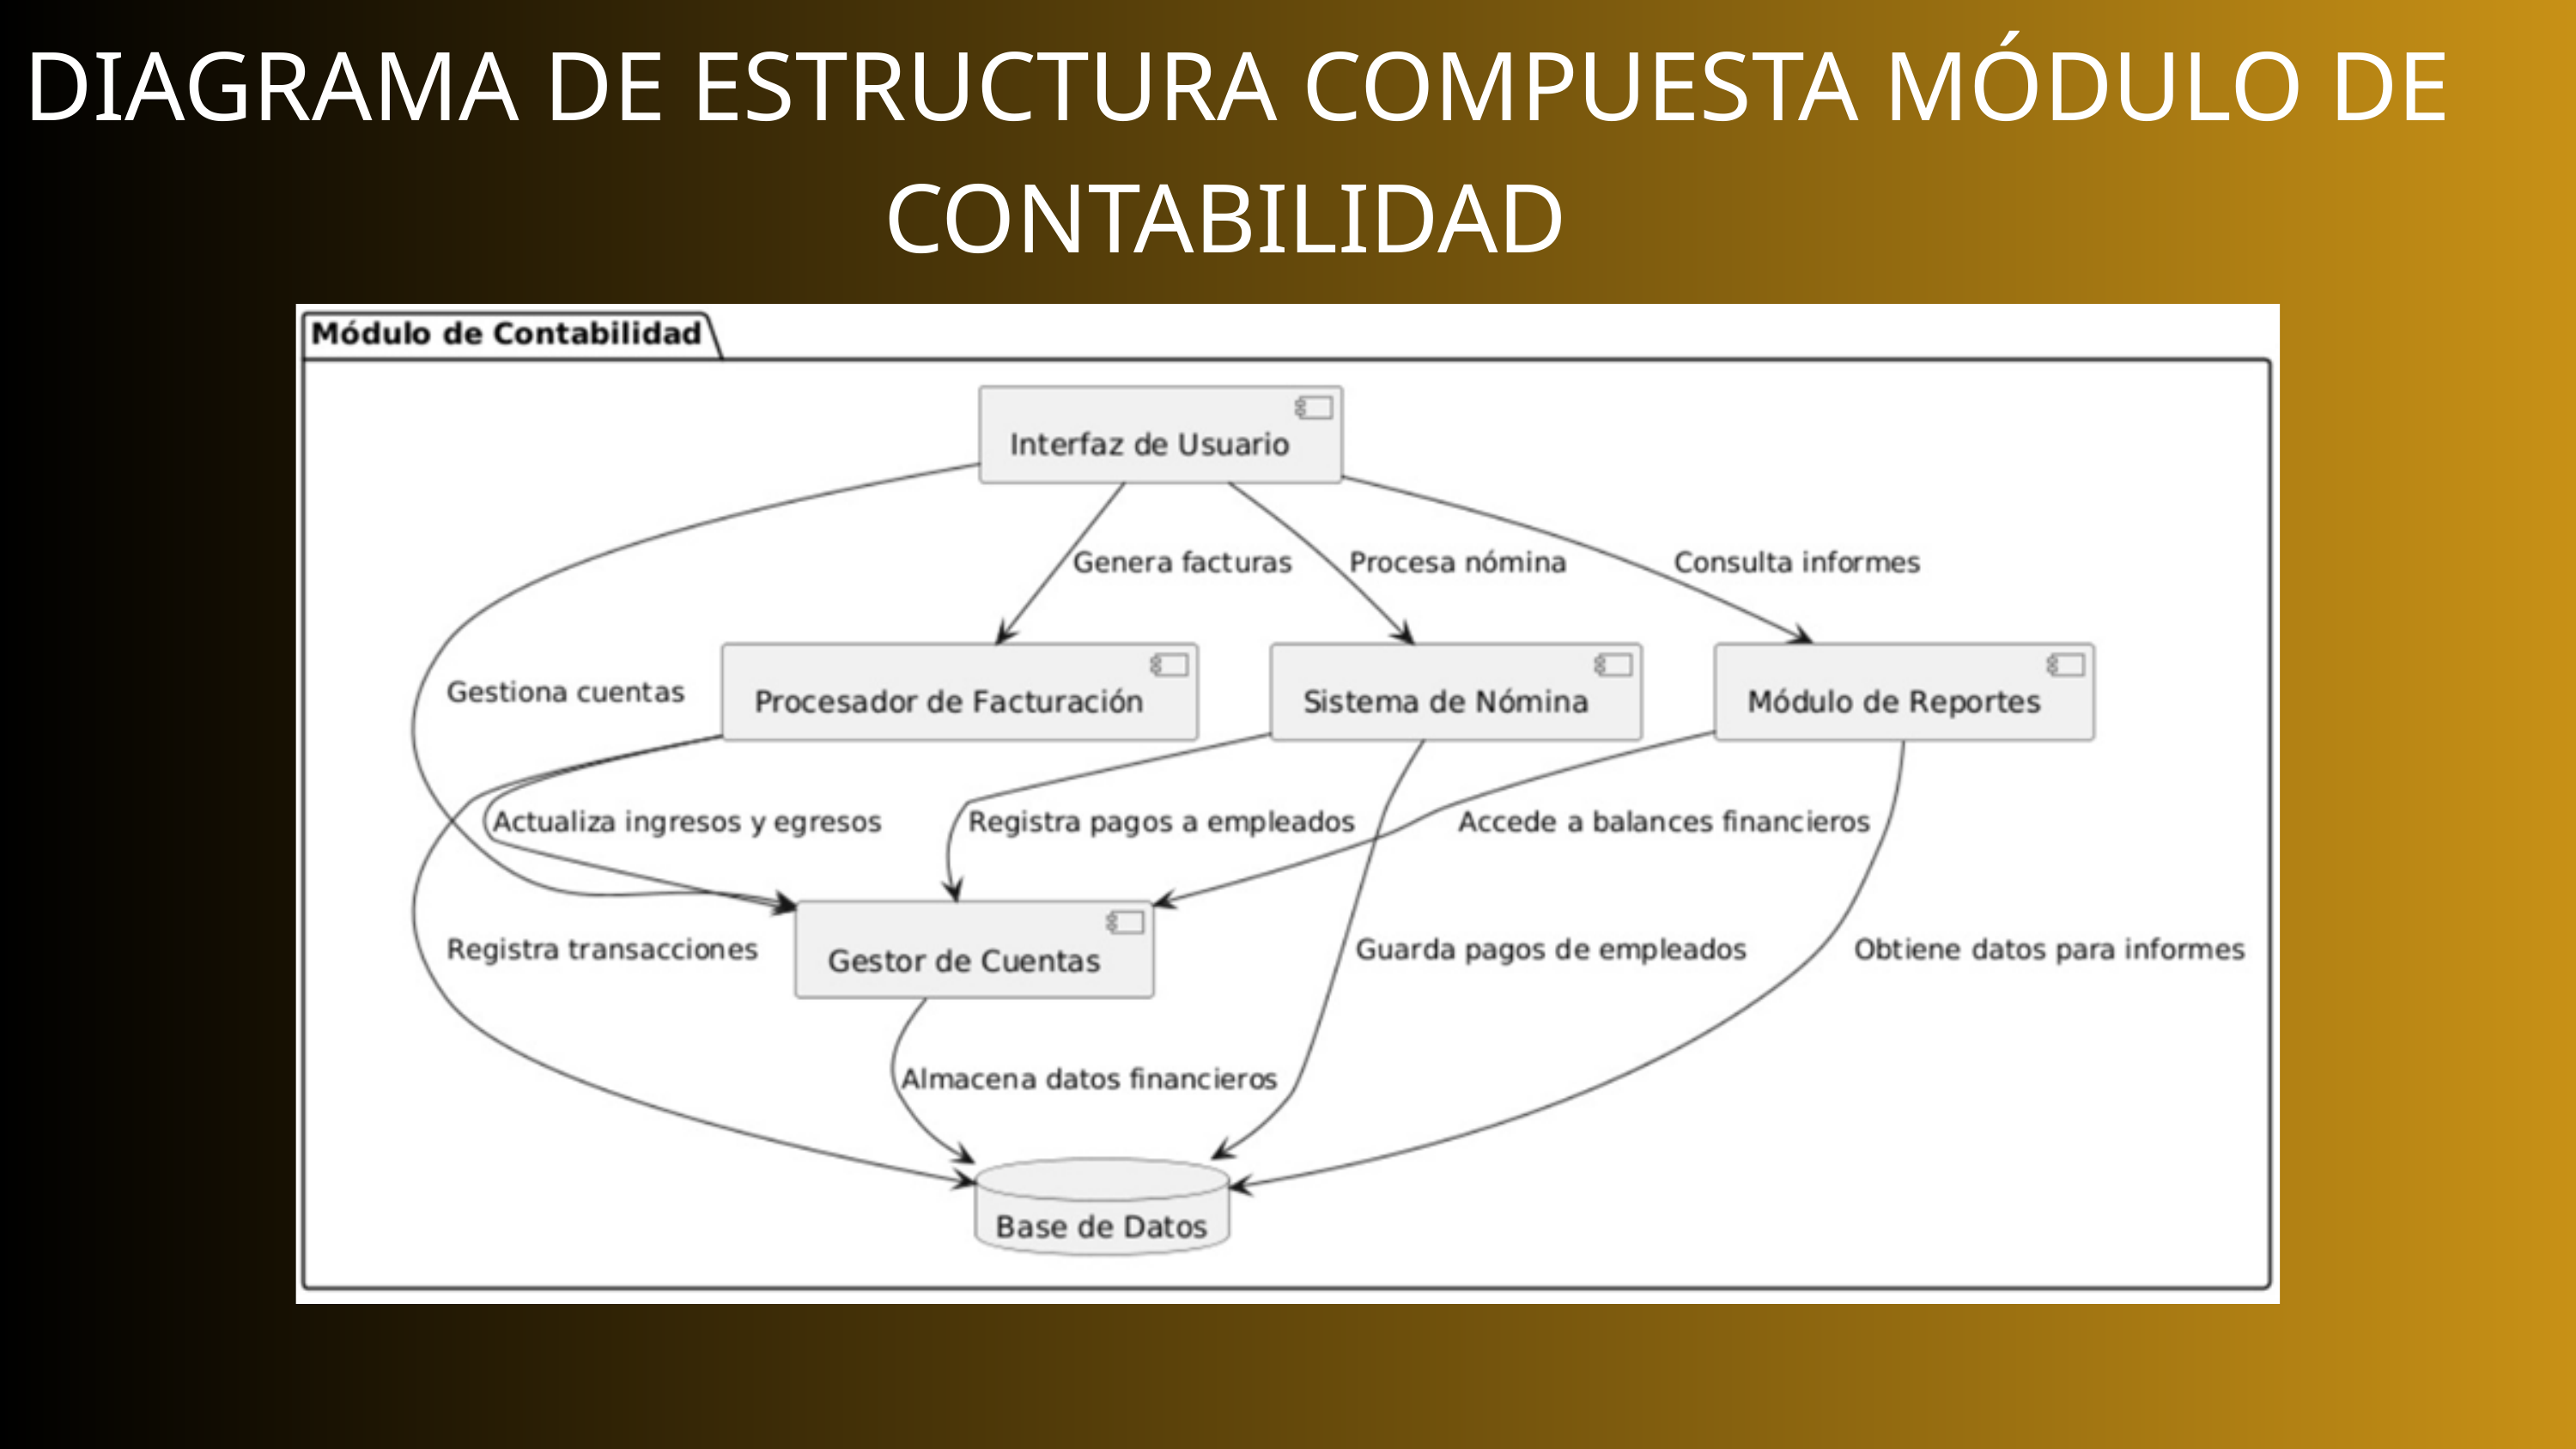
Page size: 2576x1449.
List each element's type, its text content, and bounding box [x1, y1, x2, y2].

text_box DIAGRAMA DE ESTRUCTURA COMPUESTA MÓDULO DE CONTABILIDAD [0, 6, 2476, 273]
text_box [295, 304, 2281, 1304]
